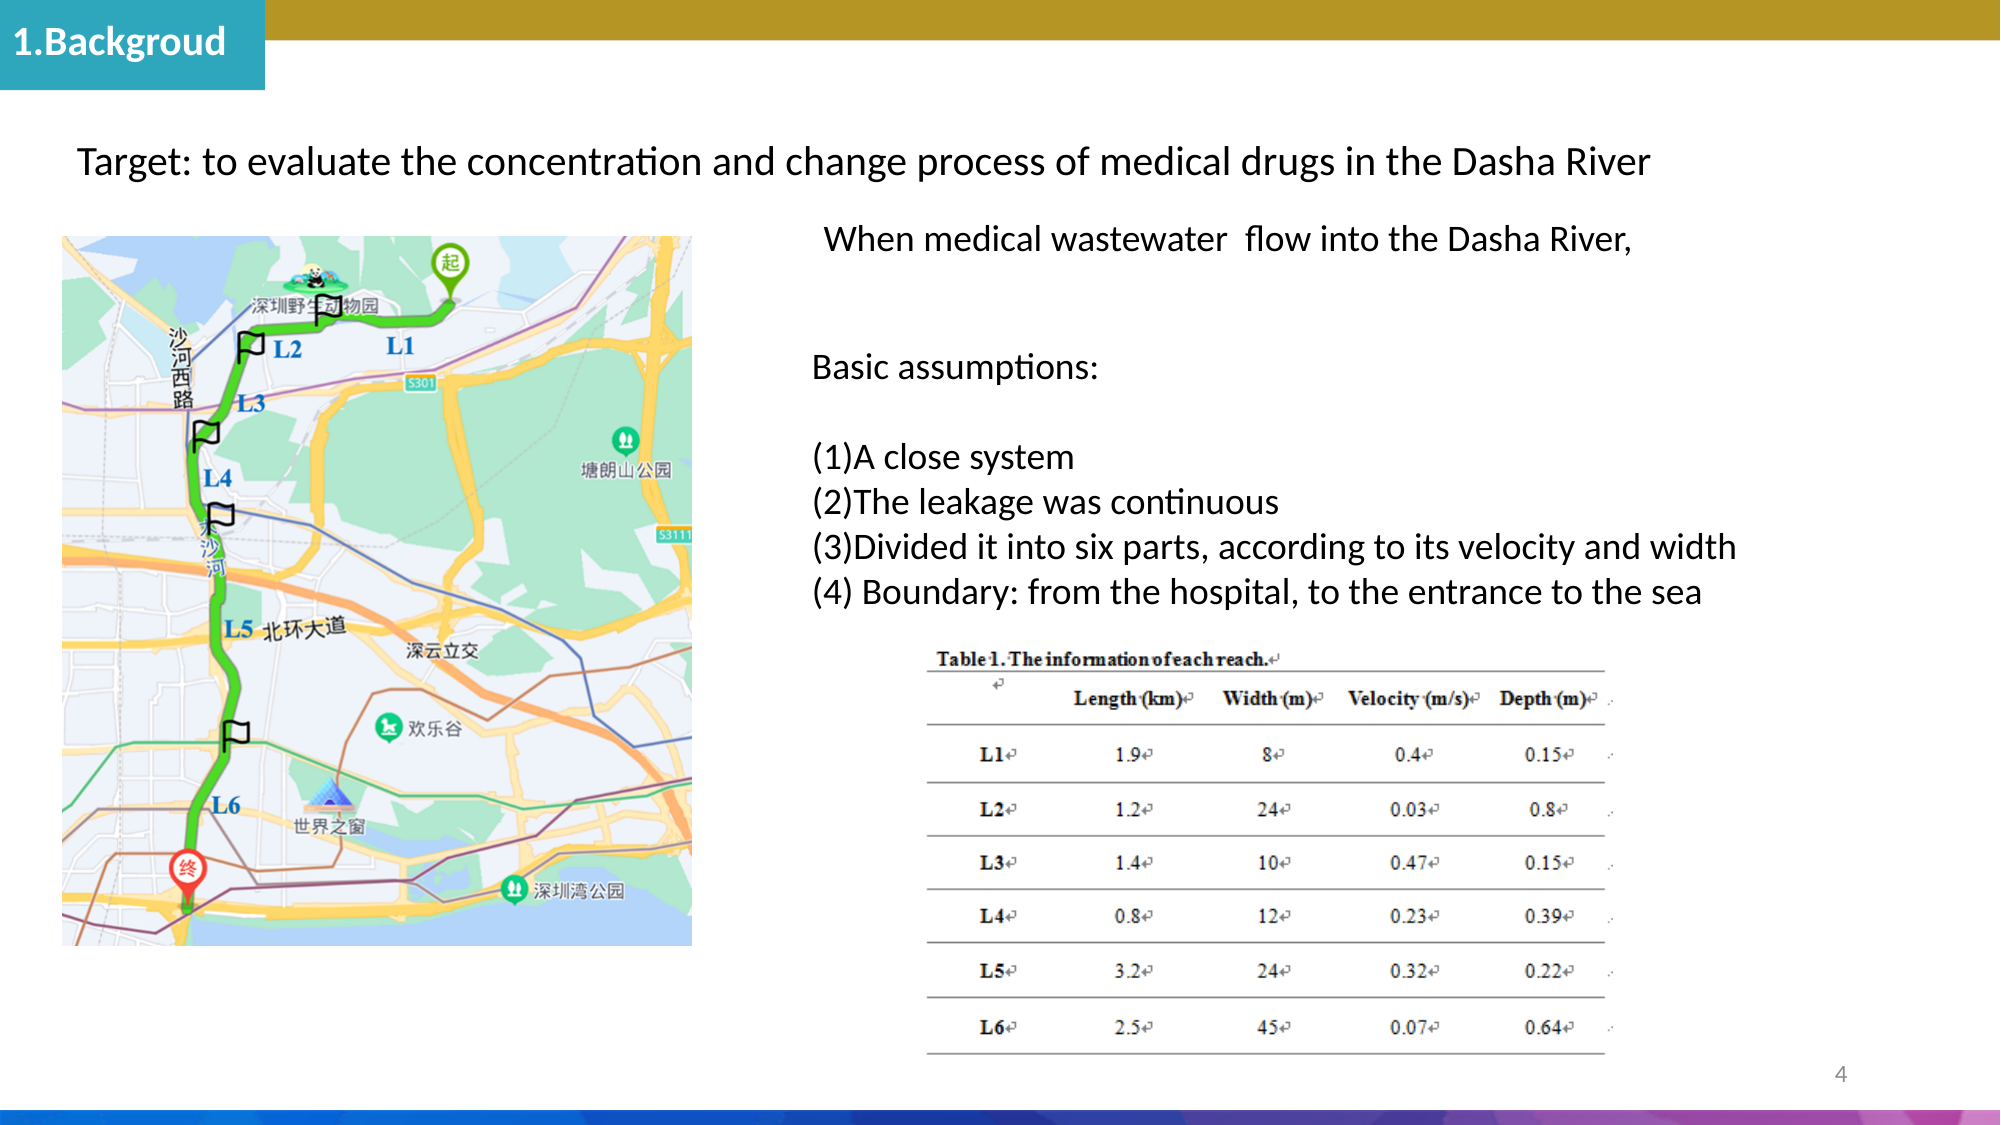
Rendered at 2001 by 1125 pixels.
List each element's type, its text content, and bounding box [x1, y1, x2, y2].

picture [910, 641, 1613, 1069]
text_box 1.Backgroud [0, 6, 243, 71]
text_box Target: to evaluate the concentration and change process of medical drugs in the Dasha River [62, 126, 1934, 192]
text_box [266, 0, 2000, 41]
picture [62, 236, 692, 946]
text_box [0, 0, 266, 91]
slide_number 4 [1412, 1042, 1863, 1103]
text_box When medical wastewater flow into the Dasha River, [808, 206, 1649, 266]
text_box Basic assumptions: (1)A close system (2)The leakage was continuous (3)Divided it into six parts, according to its velocity and width (4) Boundary: from the hospital, to the entrance to the sea [797, 334, 1754, 620]
picture [0, 1110, 2000, 1125]
